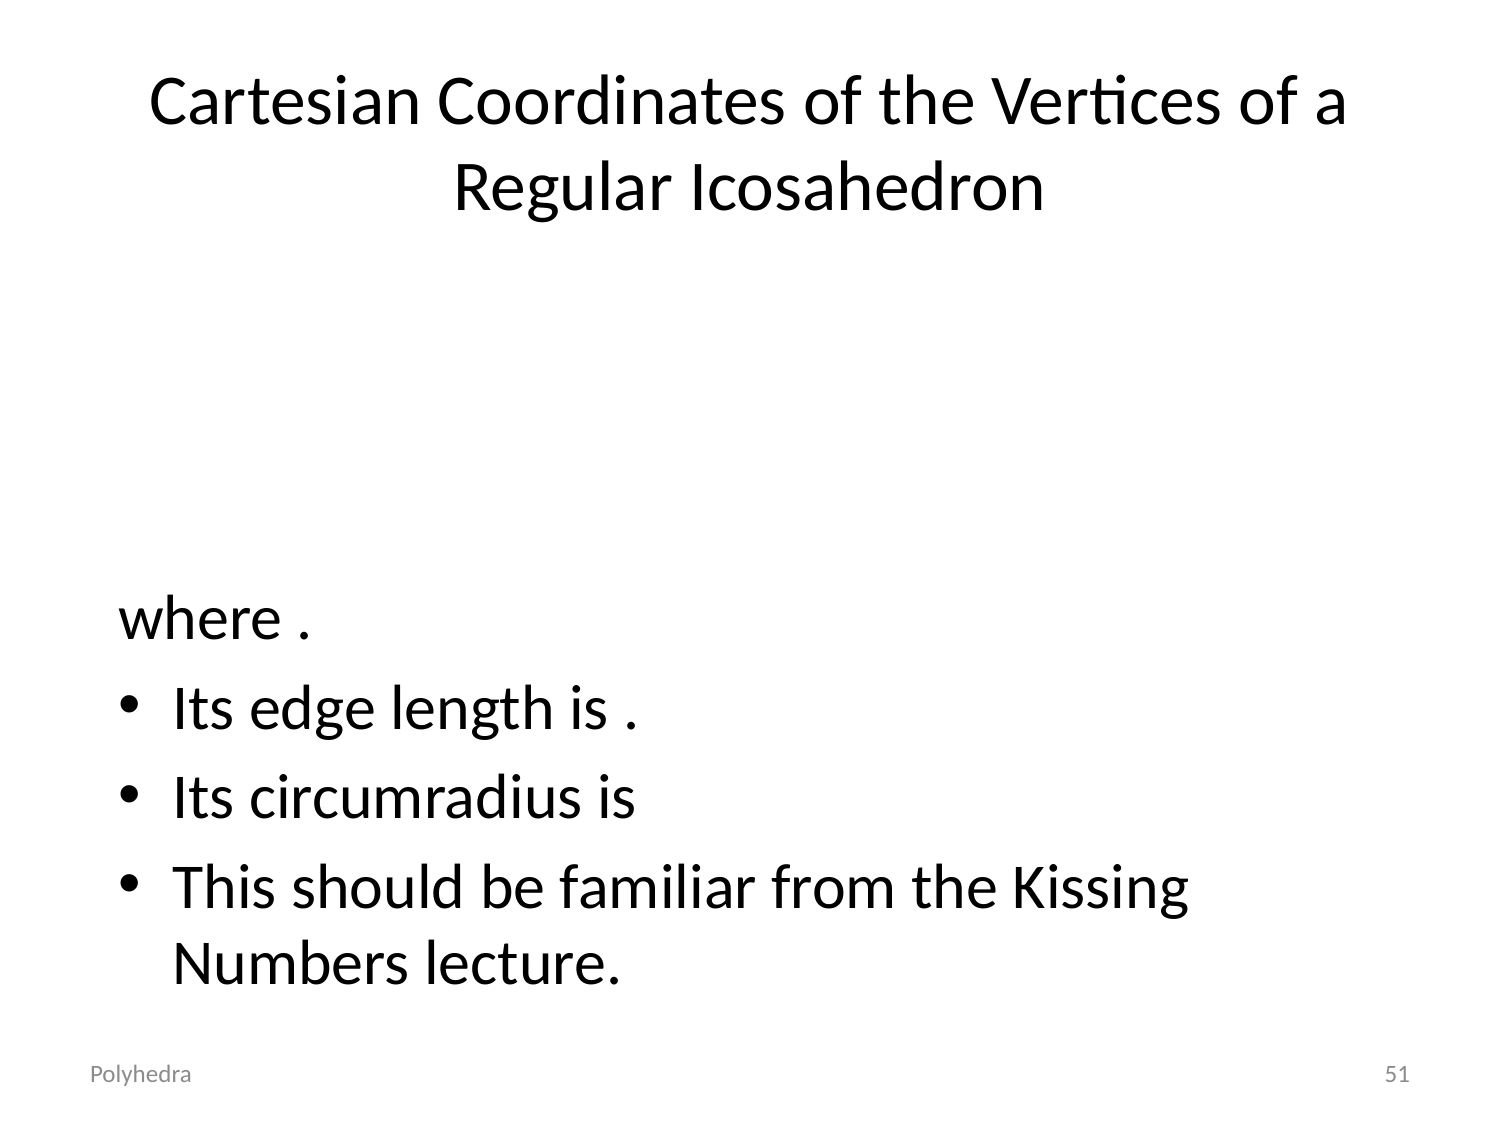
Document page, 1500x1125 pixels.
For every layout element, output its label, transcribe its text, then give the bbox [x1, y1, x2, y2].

slide_number 51 [1074, 1042, 1425, 1103]
title Cartesian Coordinates of the Vertices of a Regular Icosahedron [75, 45, 1425, 233]
slide_number Polyhedra [75, 1042, 425, 1103]
